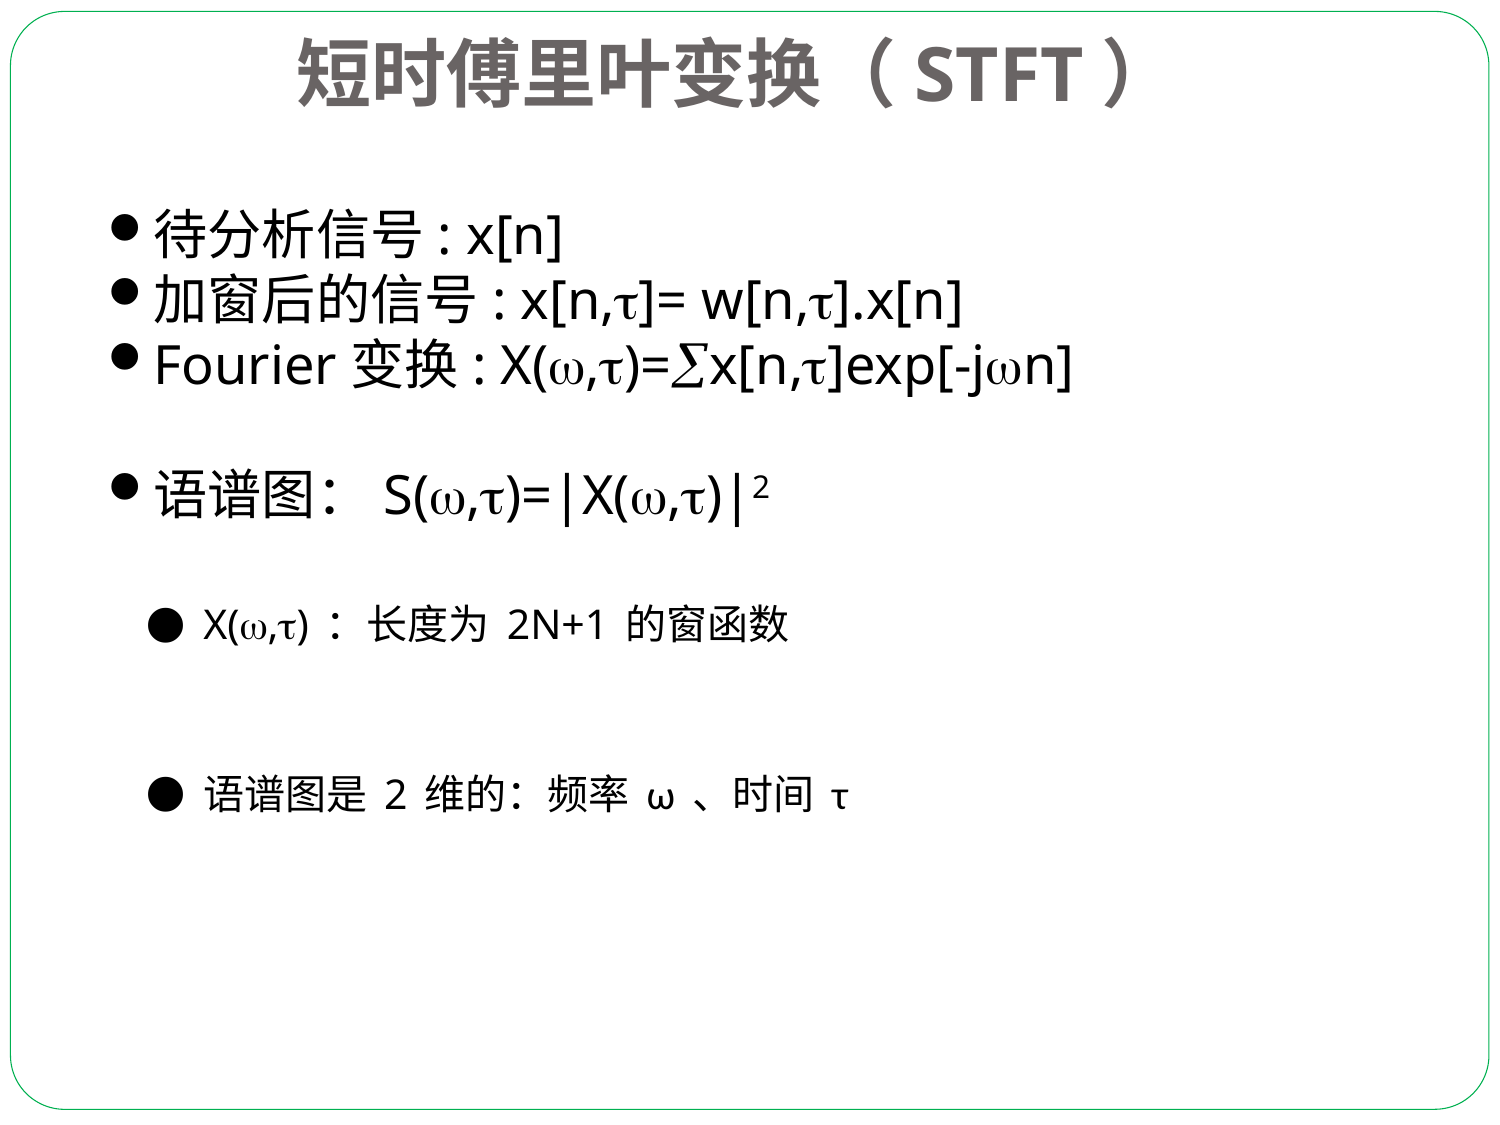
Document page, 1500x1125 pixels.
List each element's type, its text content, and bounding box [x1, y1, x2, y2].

text_box 短时傅里叶变换（STFT） [281, 19, 1219, 124]
text_box 待分析信号: x[n] 加窗后的信号: x[n,]= w[n,].x[n] Fourier变换: X(,)=x[n,]exp[-jn] 语谱图：S(,)=|X(,)|2 X(,)：长度为2N+1的窗函数 语谱图是2维的：频率ω、时间τ [92, 193, 1406, 894]
